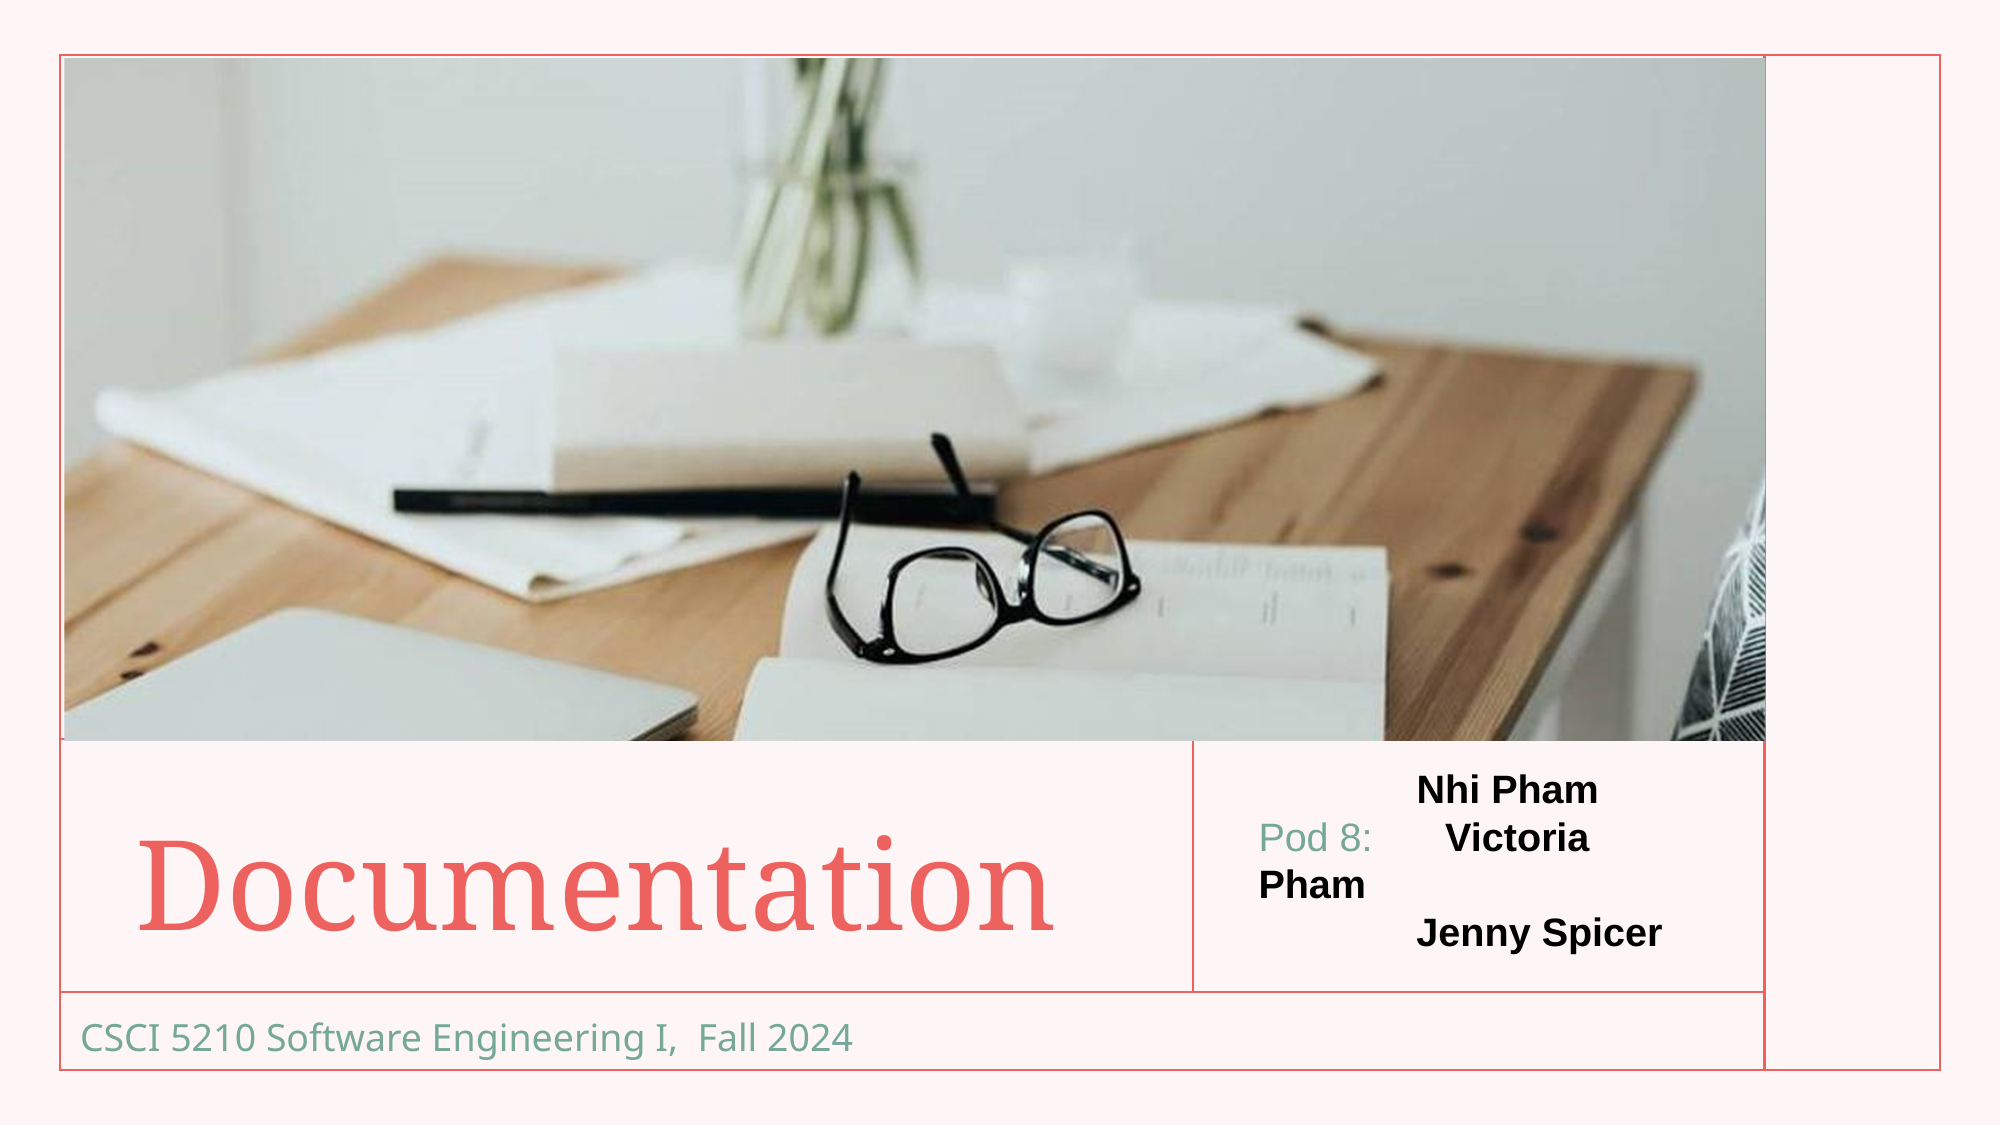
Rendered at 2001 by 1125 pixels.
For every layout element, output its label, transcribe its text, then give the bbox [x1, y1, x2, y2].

text_box CSCI 5210 Software Engineering I, Fall 2024 [64, 1005, 1043, 1066]
picture [64, 58, 1766, 741]
subtitle Nhi Pham Pod 8: Victoria Pham Jenny Spicer [1243, 756, 1708, 991]
title Documentation [120, 815, 1149, 992]
